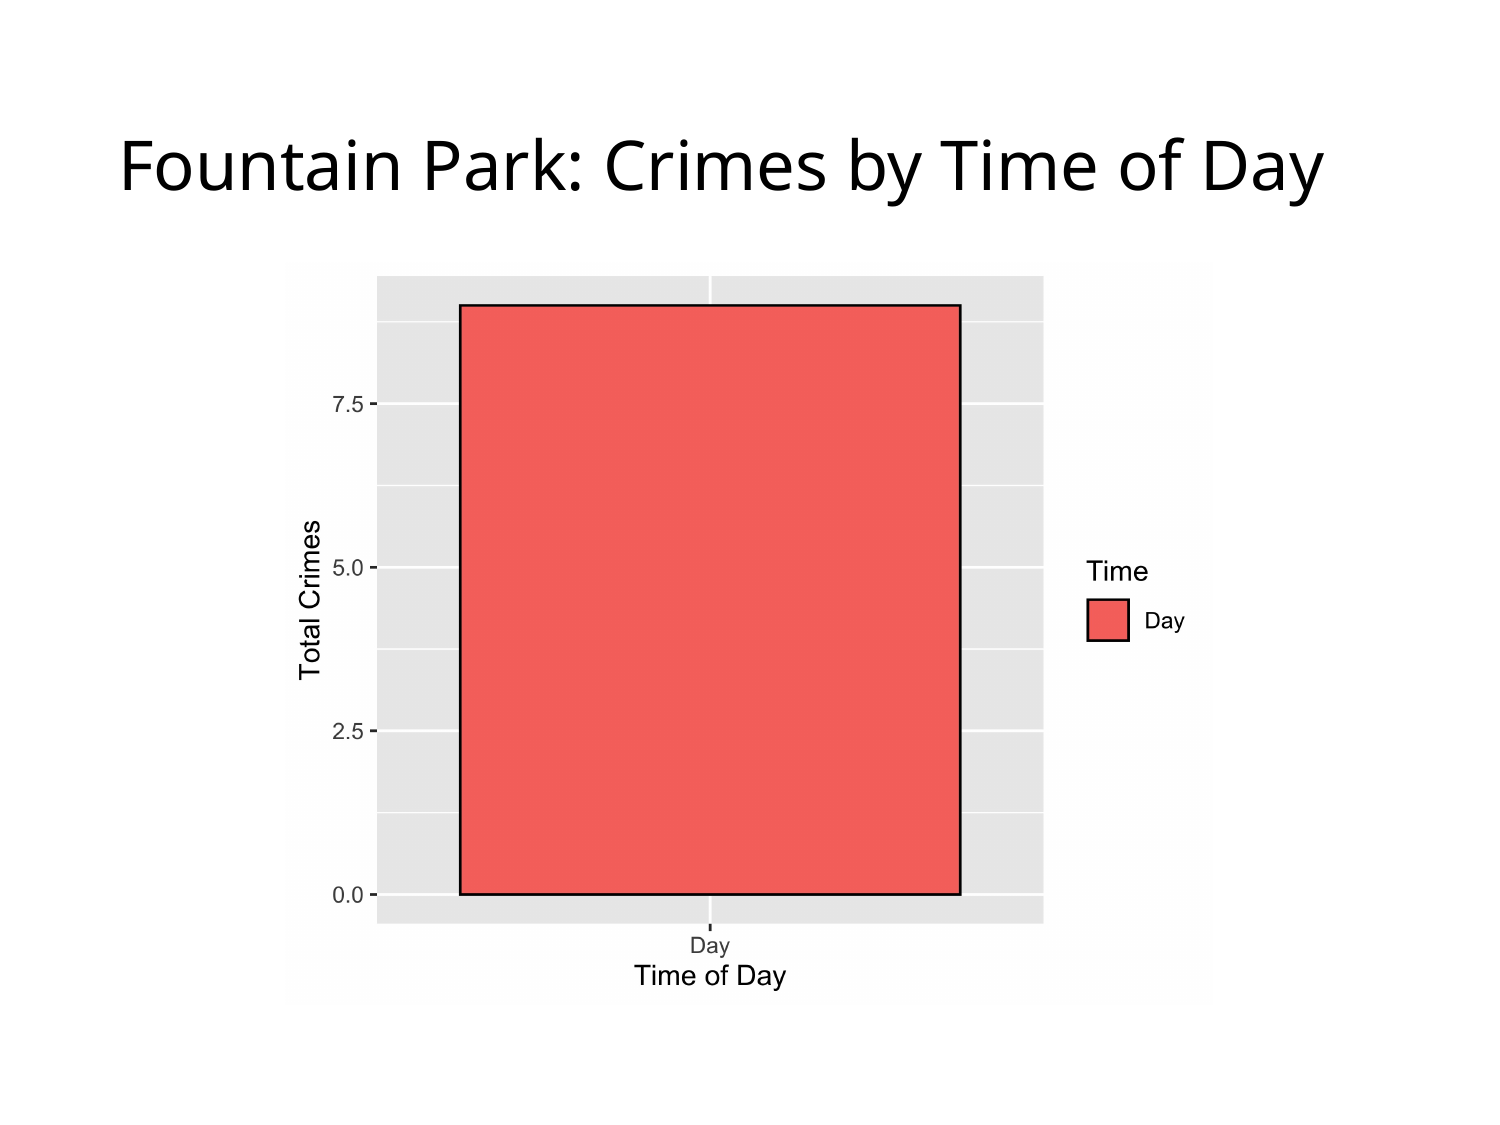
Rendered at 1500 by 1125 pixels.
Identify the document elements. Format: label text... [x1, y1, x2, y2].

title Fountain Park: Crimes by Time of Day [103, 59, 1397, 278]
picture [285, 262, 1213, 1005]
